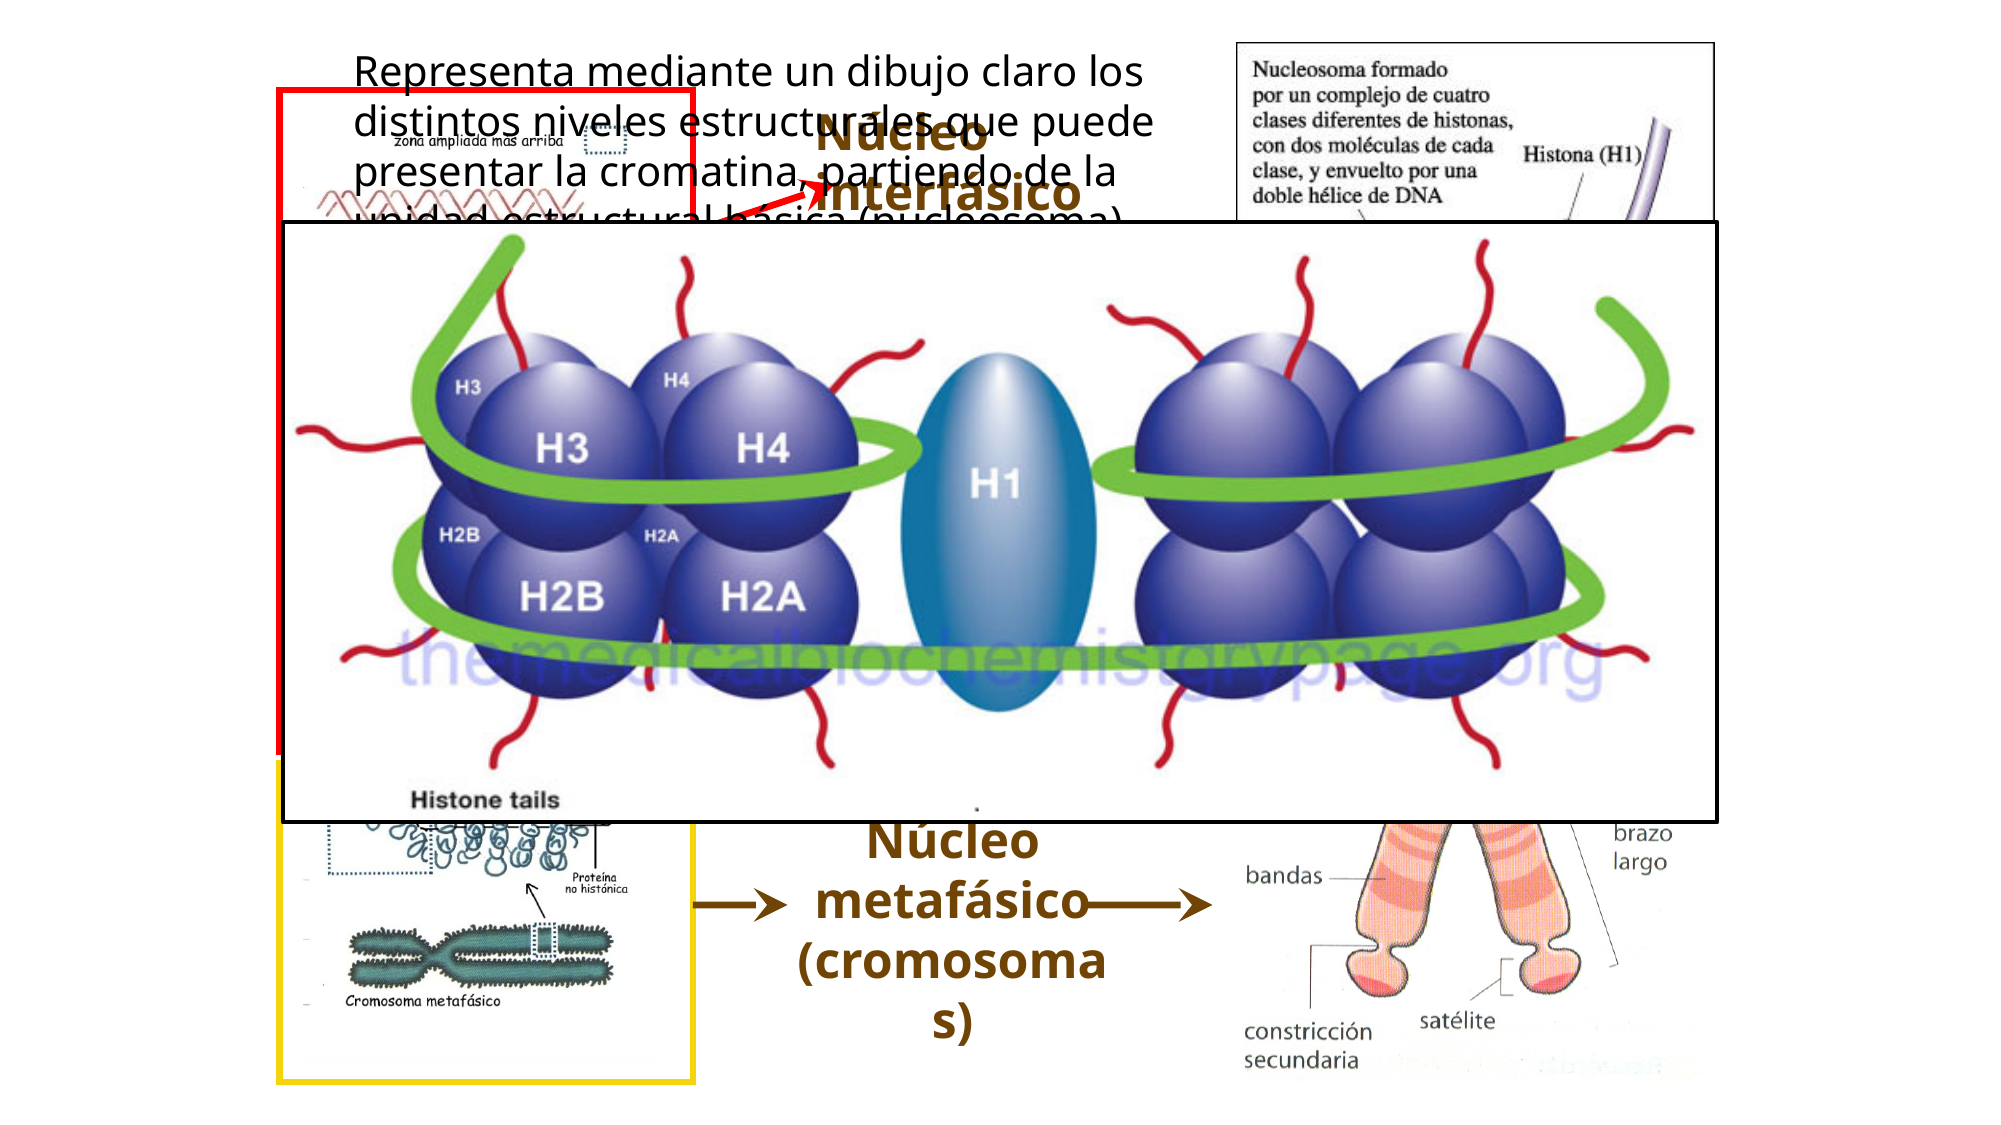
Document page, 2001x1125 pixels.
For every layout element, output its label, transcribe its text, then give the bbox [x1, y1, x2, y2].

text_box Núcleo metafásico (cromosomas) [775, 846, 1130, 1012]
picture [284, 42, 1716, 1083]
text_box [1191, 894, 1213, 916]
text_box [279, 822, 693, 1083]
text_box Representa mediante un dibujo claro los distintos niveles estructurales que puede presentar la cromatina, partiendo de la unidad estructural básica (nucleosoma) hasta el estado de máxima compactación. Indica en cada caso en qué etapa del ciclo celular se presenta cada nivel estructural representado en tu dibujo. [338, 37, 1178, 220]
text_box [279, 90, 338, 228]
text_box [766, 894, 775, 916]
